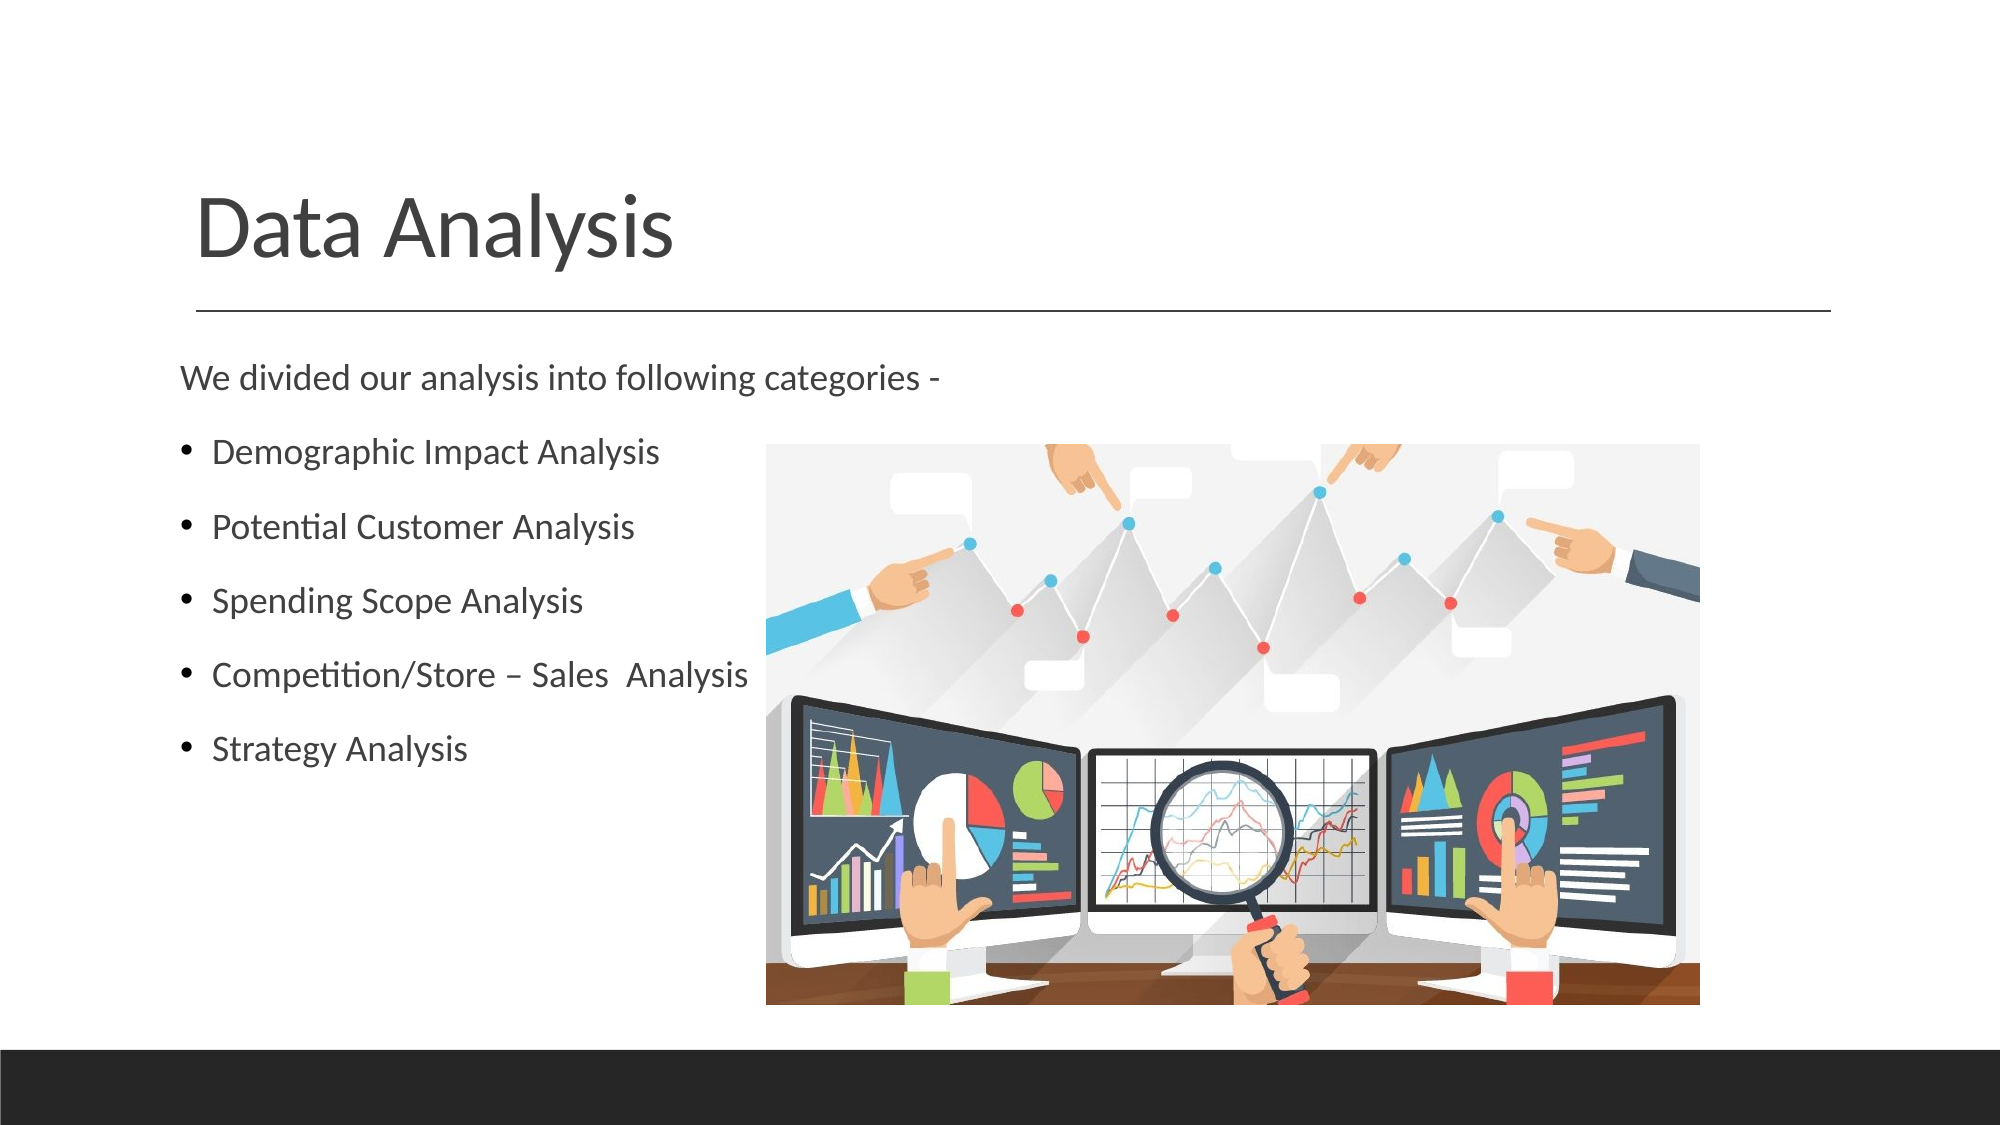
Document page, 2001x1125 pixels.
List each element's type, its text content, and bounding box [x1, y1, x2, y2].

title Data Analysis [180, 47, 1830, 285]
list We divided our analysis into following categories - Demographic Impact Analysis Potential Customer Analysis Spending Scope Analysis Competition/Store – Sales Analysis Strategy Analysis [180, 345, 1830, 955]
picture [765, 443, 1701, 1005]
